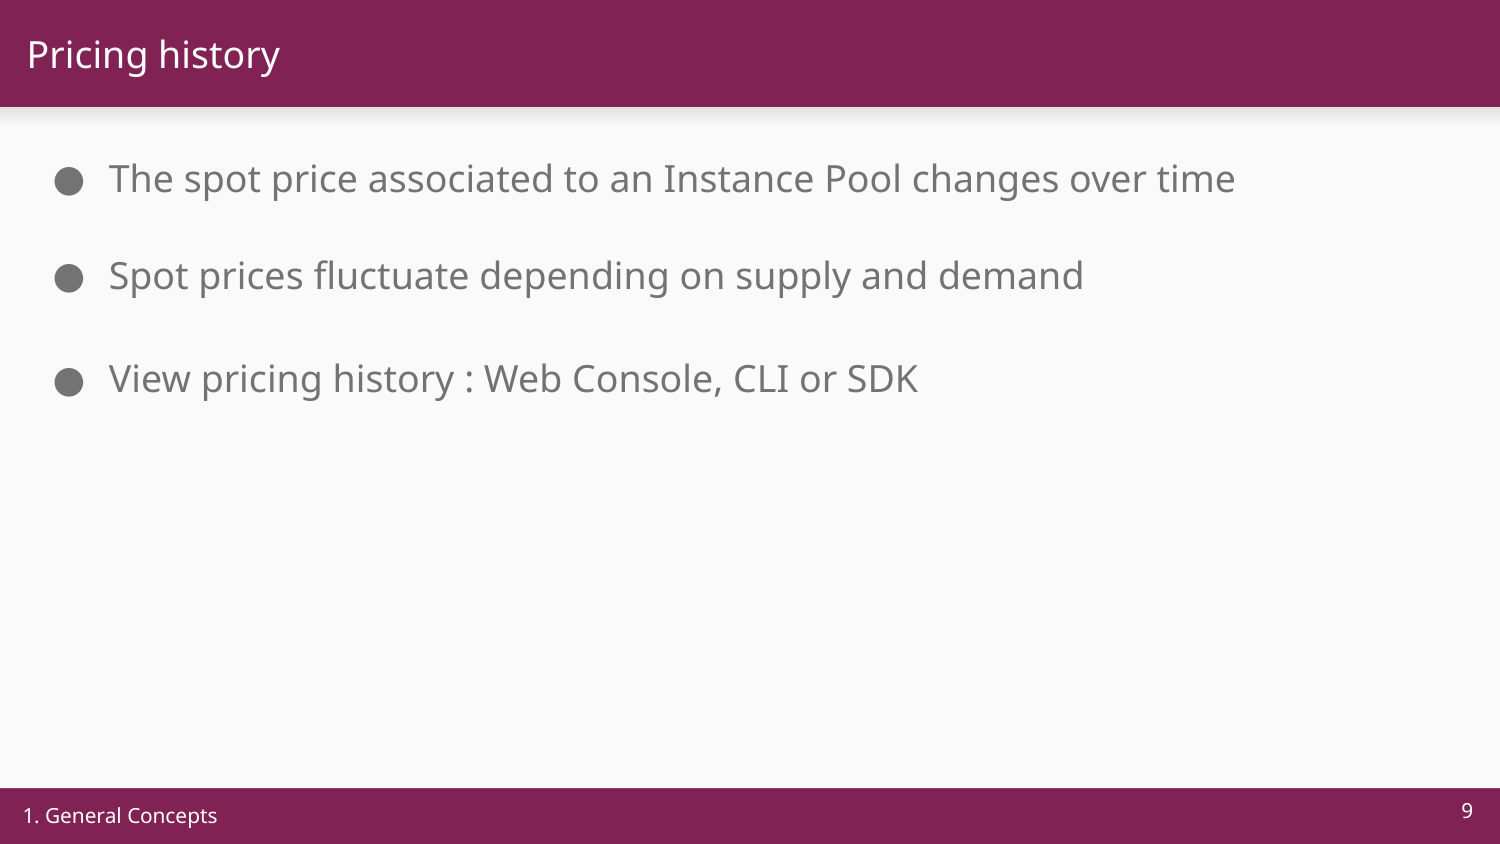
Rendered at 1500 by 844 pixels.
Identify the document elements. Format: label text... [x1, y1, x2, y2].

list The spot price associated to an Instance Pool changes over time Spot prices fluctuate depending on supply and demand View pricing history : Web Console, CLI or SDK [18, 133, 1489, 775]
title 1. General Concepts [7, 786, 1399, 844]
slide_number ‹#› [1399, 786, 1489, 836]
title Pricing history [11, 4, 1482, 104]
